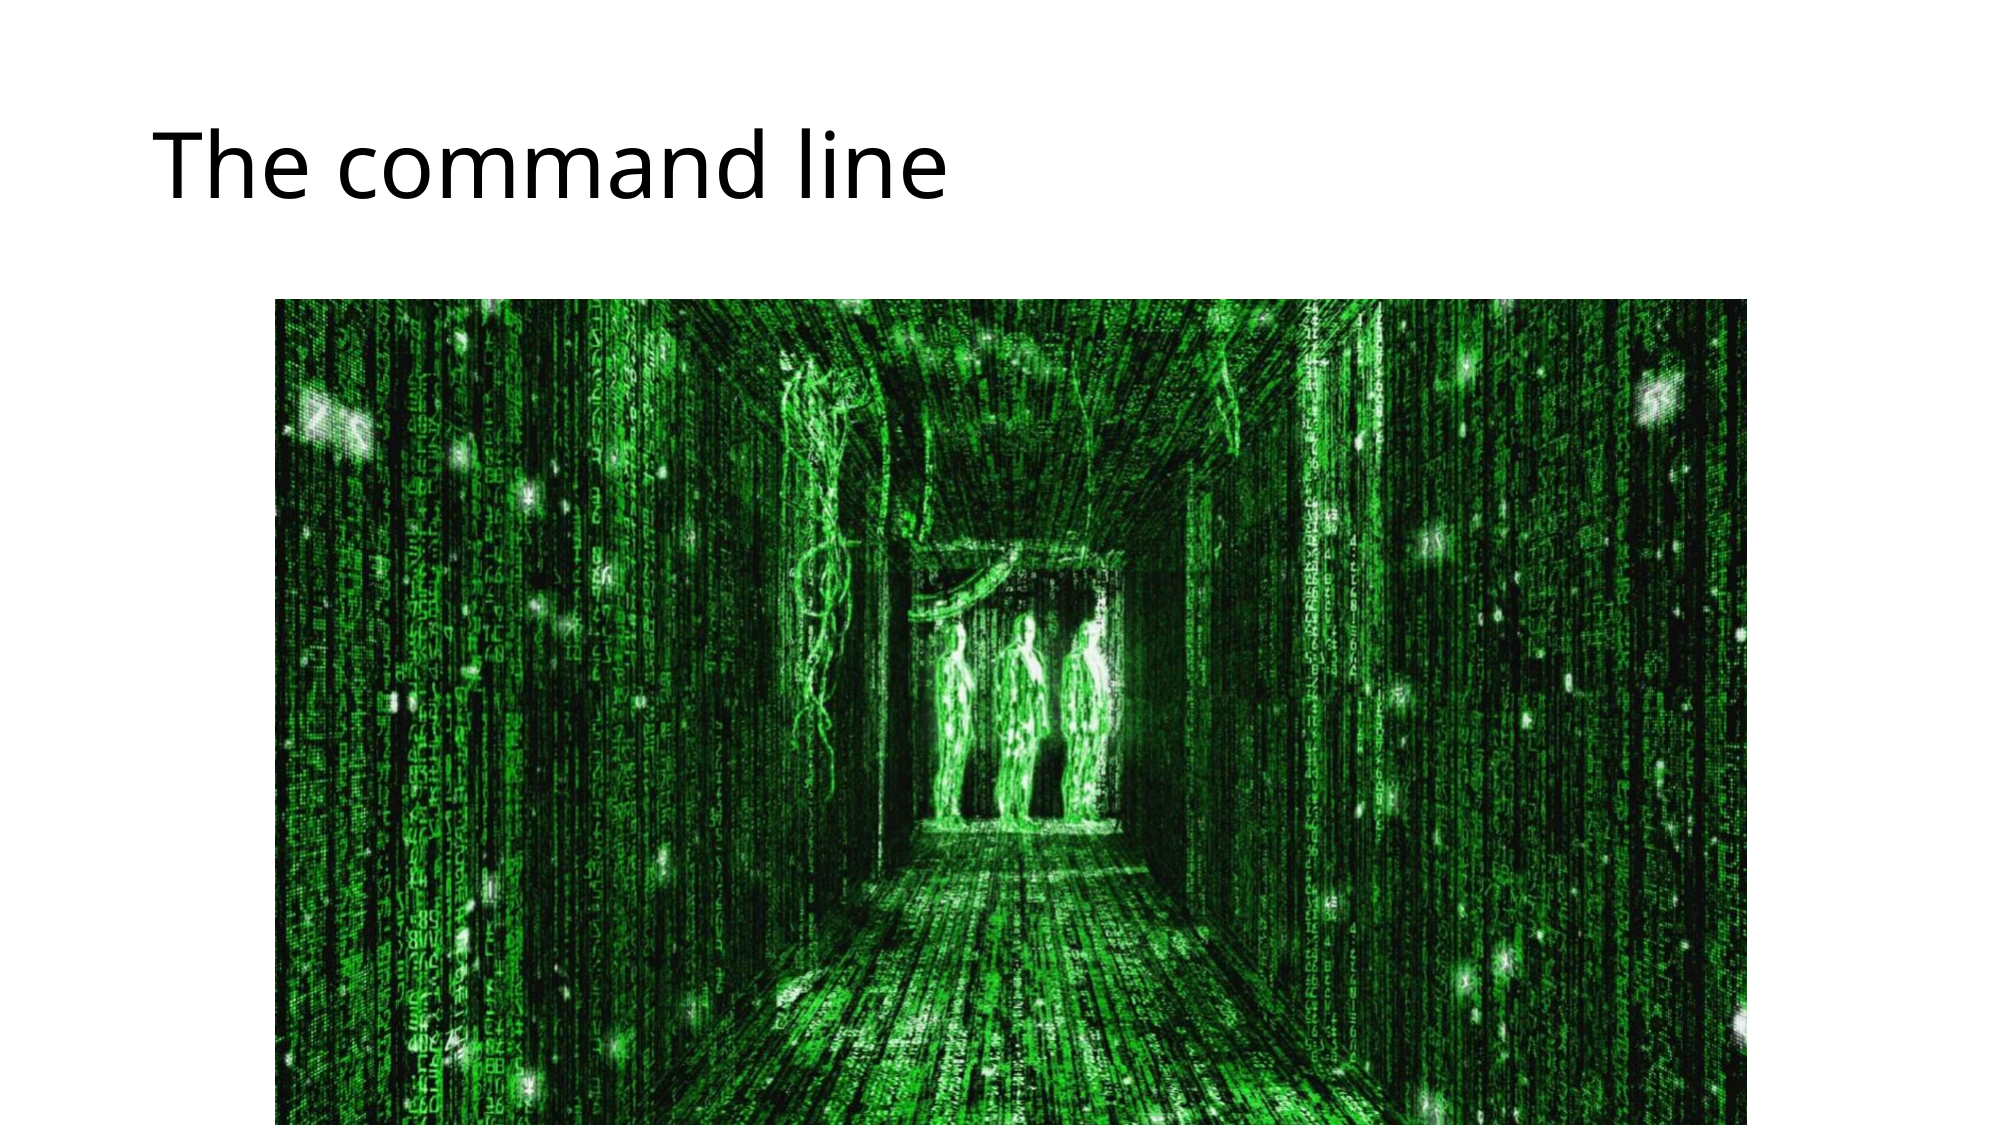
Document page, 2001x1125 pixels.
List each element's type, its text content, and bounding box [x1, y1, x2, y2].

title The command line [137, 59, 1863, 278]
picture [275, 299, 1747, 1125]
